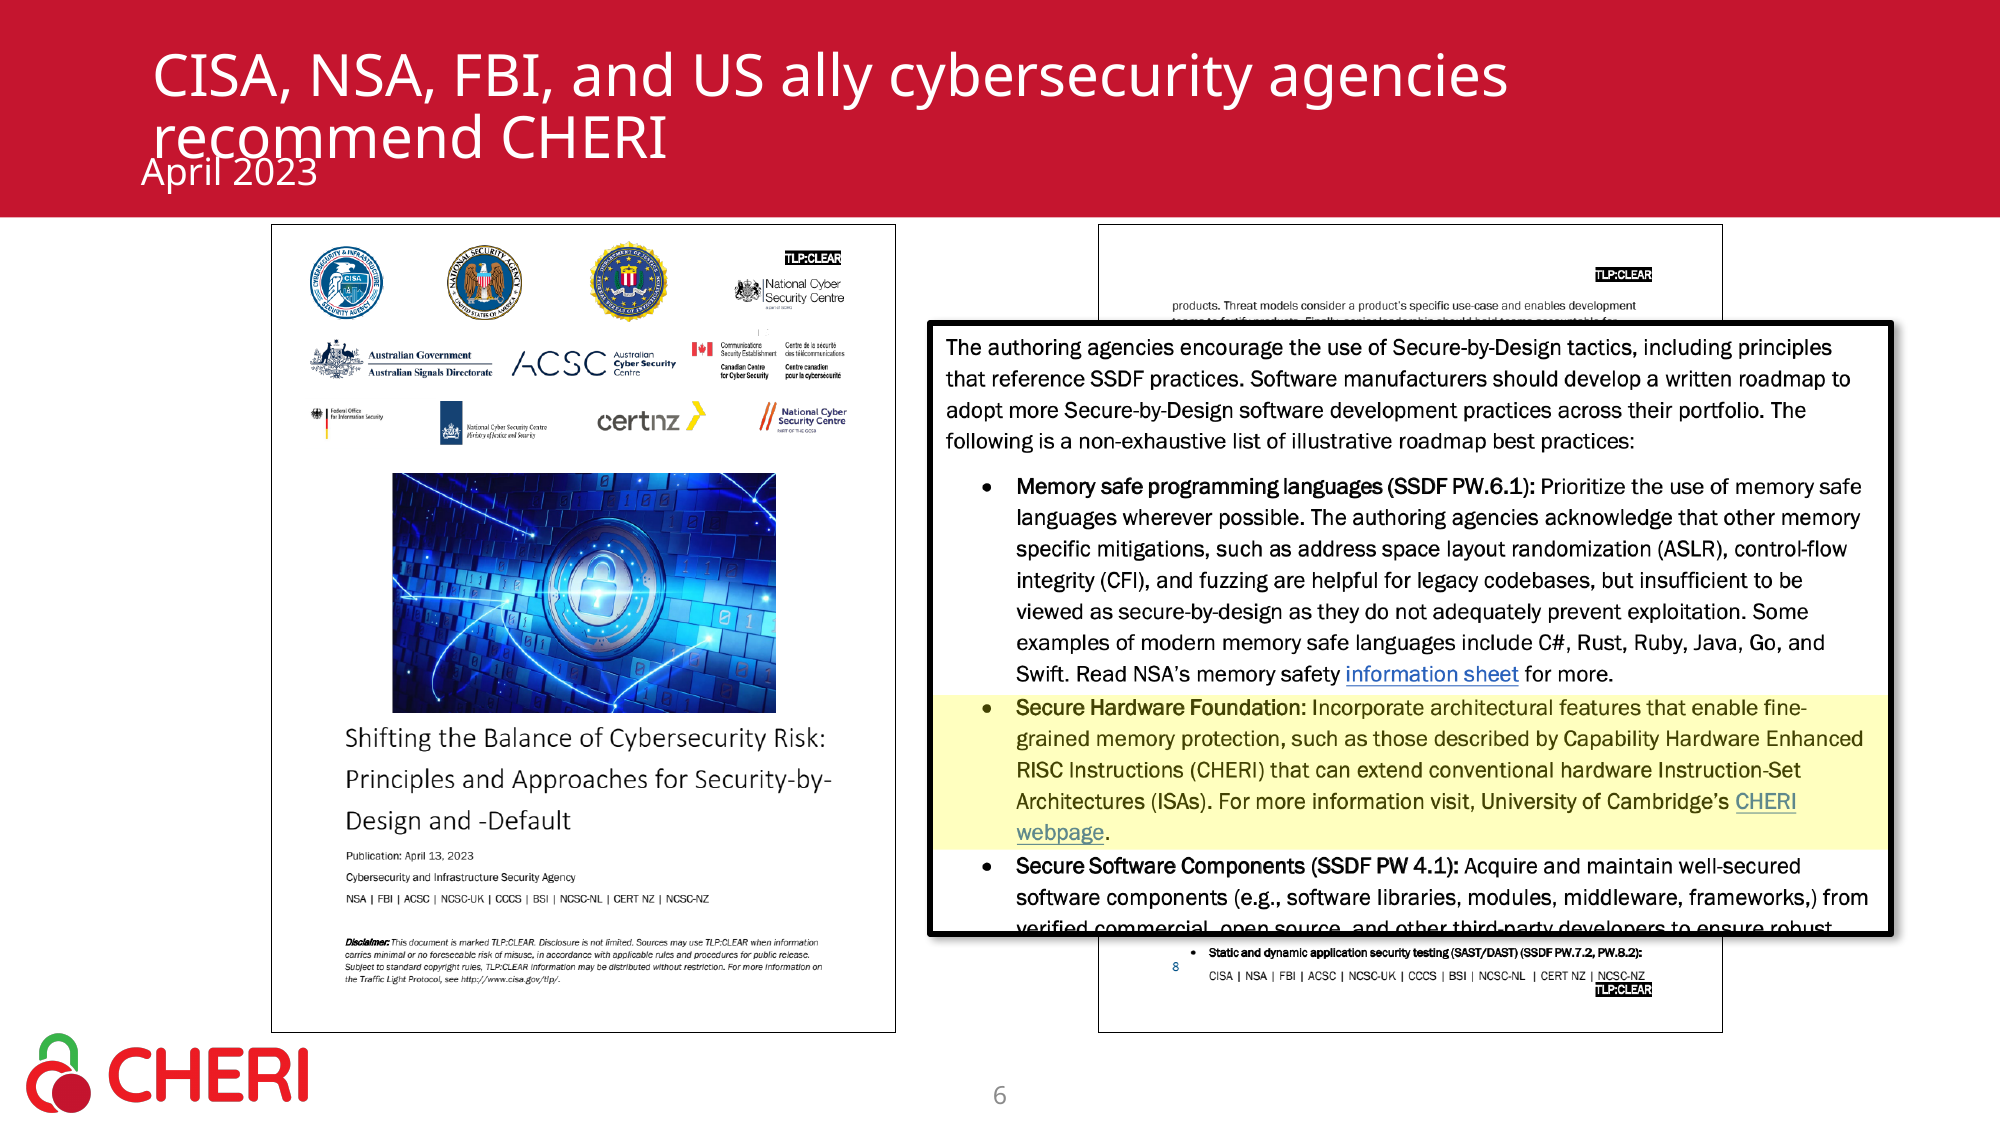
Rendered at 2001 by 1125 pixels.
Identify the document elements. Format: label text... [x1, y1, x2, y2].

picture [1098, 931, 1723, 1033]
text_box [933, 326, 1889, 931]
picture [0, 224, 896, 1125]
slide_number 6 [774, 1066, 1225, 1125]
picture [1098, 224, 1723, 326]
title CISA, NSA, FBI, and US ally cybersecurity agencies recommend CHERI [137, 46, 1863, 172]
text_box April 2023 [126, 140, 334, 201]
